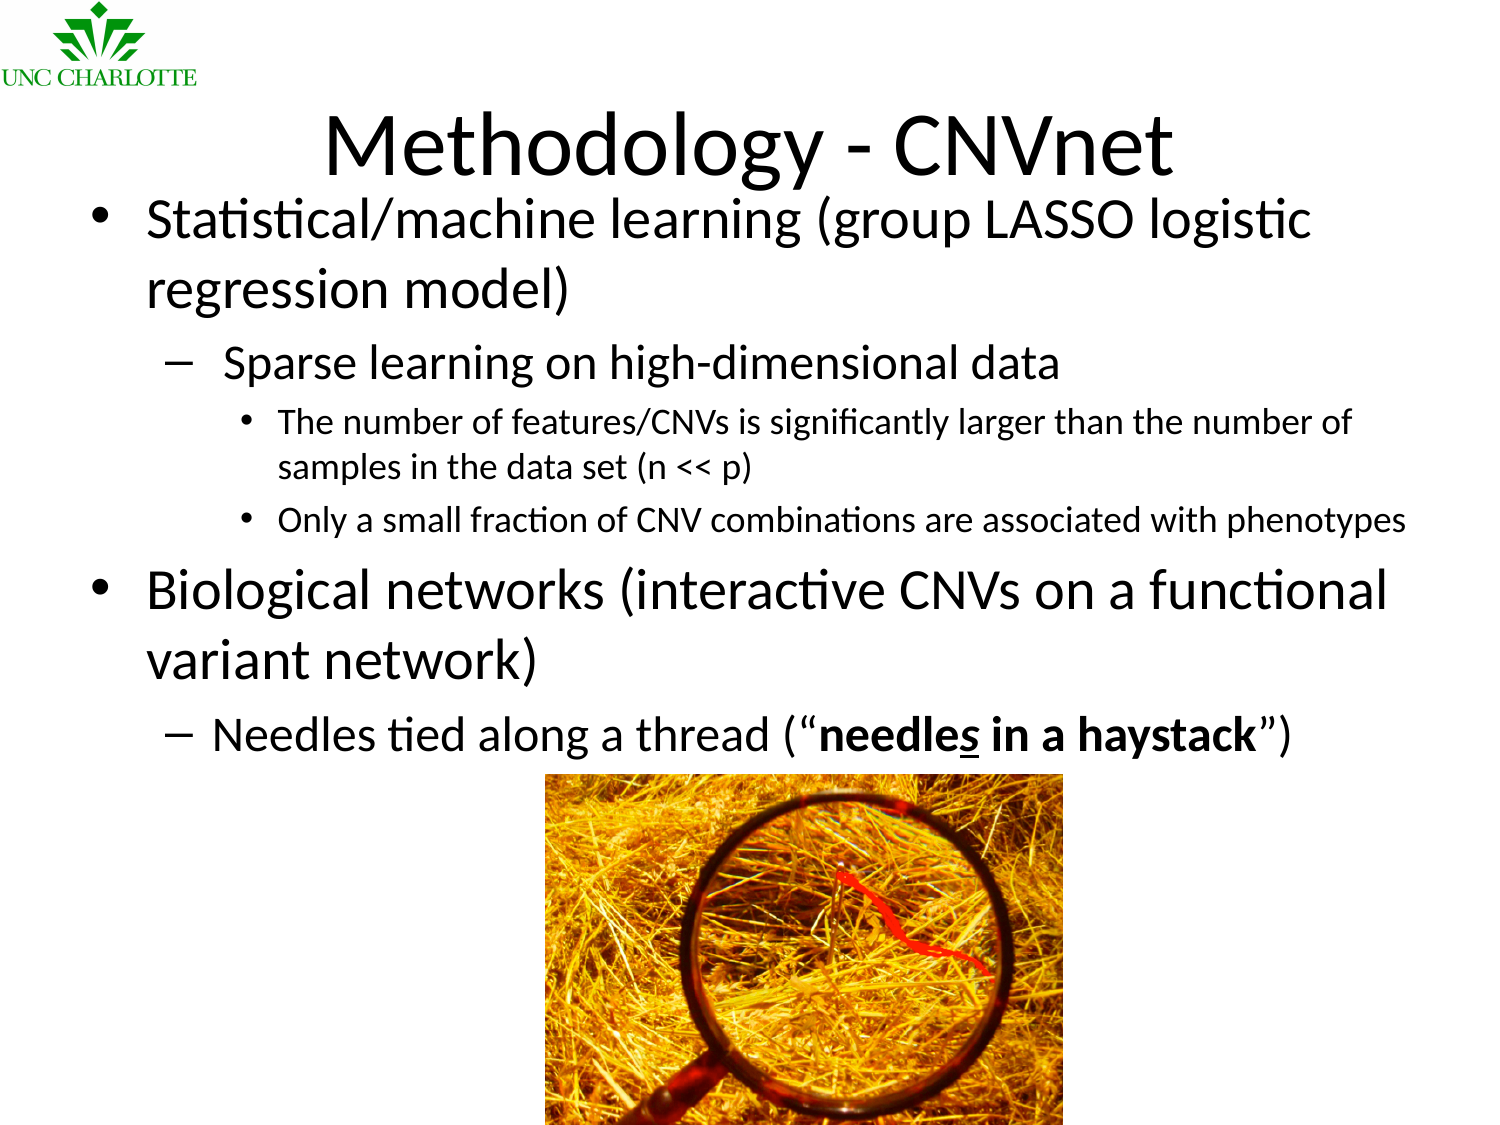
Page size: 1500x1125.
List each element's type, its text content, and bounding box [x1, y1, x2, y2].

title Methodology - CNVnet [75, 45, 1425, 233]
list Statistical/machine learning (group LASSO logistic regression model) Sparse learning on high-dimensional data The number of features/CNVs is significantly larger than the number of samples in the data set (n << p) Only a small fraction of CNV combinations are associated with phenotypes Biological networks (interactive CNVs on a functional variant network) Needles tied along a thread (“needles in a haystack”) [75, 233, 1425, 915]
picture [0, 0, 201, 90]
picture [544, 774, 1063, 1125]
